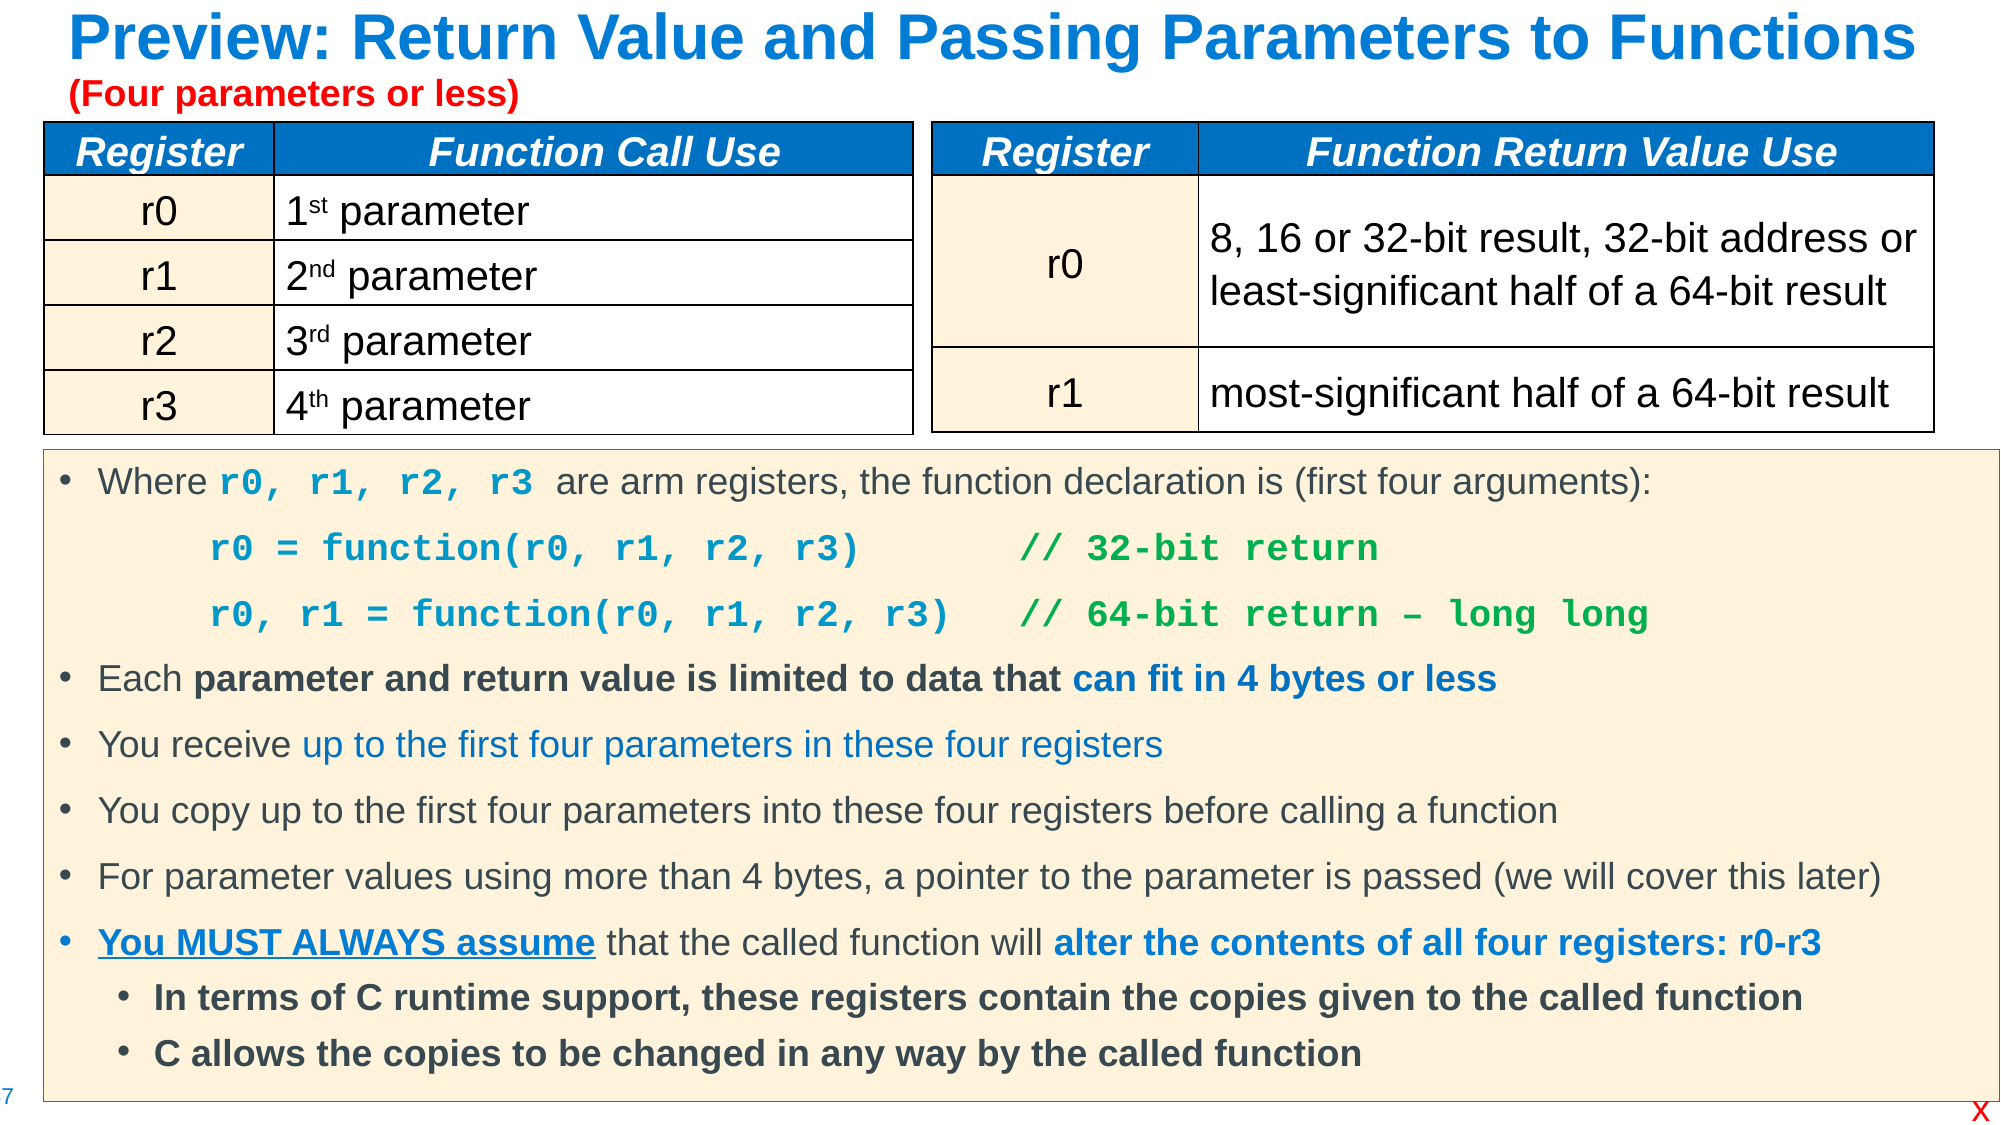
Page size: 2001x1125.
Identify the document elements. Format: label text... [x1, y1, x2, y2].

table_header Function Call Use [275, 123, 912, 174]
table_cell 8, 16 or 32-bit result, 32-bit address or least-significant half of a 64-bit result [1199, 176, 1933, 346]
table_cell r1 [933, 348, 1198, 431]
table_cell 3rd parameter [275, 306, 912, 369]
table_cell most-significant half of a 64-bit result [1199, 348, 1933, 431]
table_header Register [933, 123, 1198, 174]
table_cell 1st parameter [275, 176, 912, 239]
table_cell r0 [933, 176, 1198, 346]
table_cell 2nd parameter [275, 241, 912, 304]
table_cell r3 [45, 371, 273, 434]
table_cell r0 [45, 176, 273, 239]
title Preview: Return Value and Passing Parameters to Functions (Four parameters or less) [53, 57, 2000, 122]
table_cell r2 [45, 306, 273, 369]
table_header Function Return Value Use [1199, 123, 1933, 174]
list Where r0, r1, r2, r3 are arm registers, the function declaration is (first four arguments): r0 = function(r0, r1, r2, r3) // 32-bit return r0, r1 = function(r0, r1, r2, r3) // 64-bit return – long long Each parameter and return value is limited to data that can fit in 4 bytes or less You receive up to the first four parameters in these four registers You copy up to the first four parameters into these four registers before calling a function For parameter values using more than 4 bytes, a pointer to the parameter is passed (we will cover this later) You MUST ALWAYS assume that the called function will alter the contents of all four registers: r0-r3 In terms of C runtime support, these registers contain the copies given to the called function C allows the copies to be changed in any way by the called function [43, 449, 2000, 1102]
text_box x [1956, 1076, 2000, 1125]
table_header Register [45, 123, 273, 174]
table_cell 4th parameter [275, 371, 912, 434]
table_cell r1 [45, 241, 273, 304]
